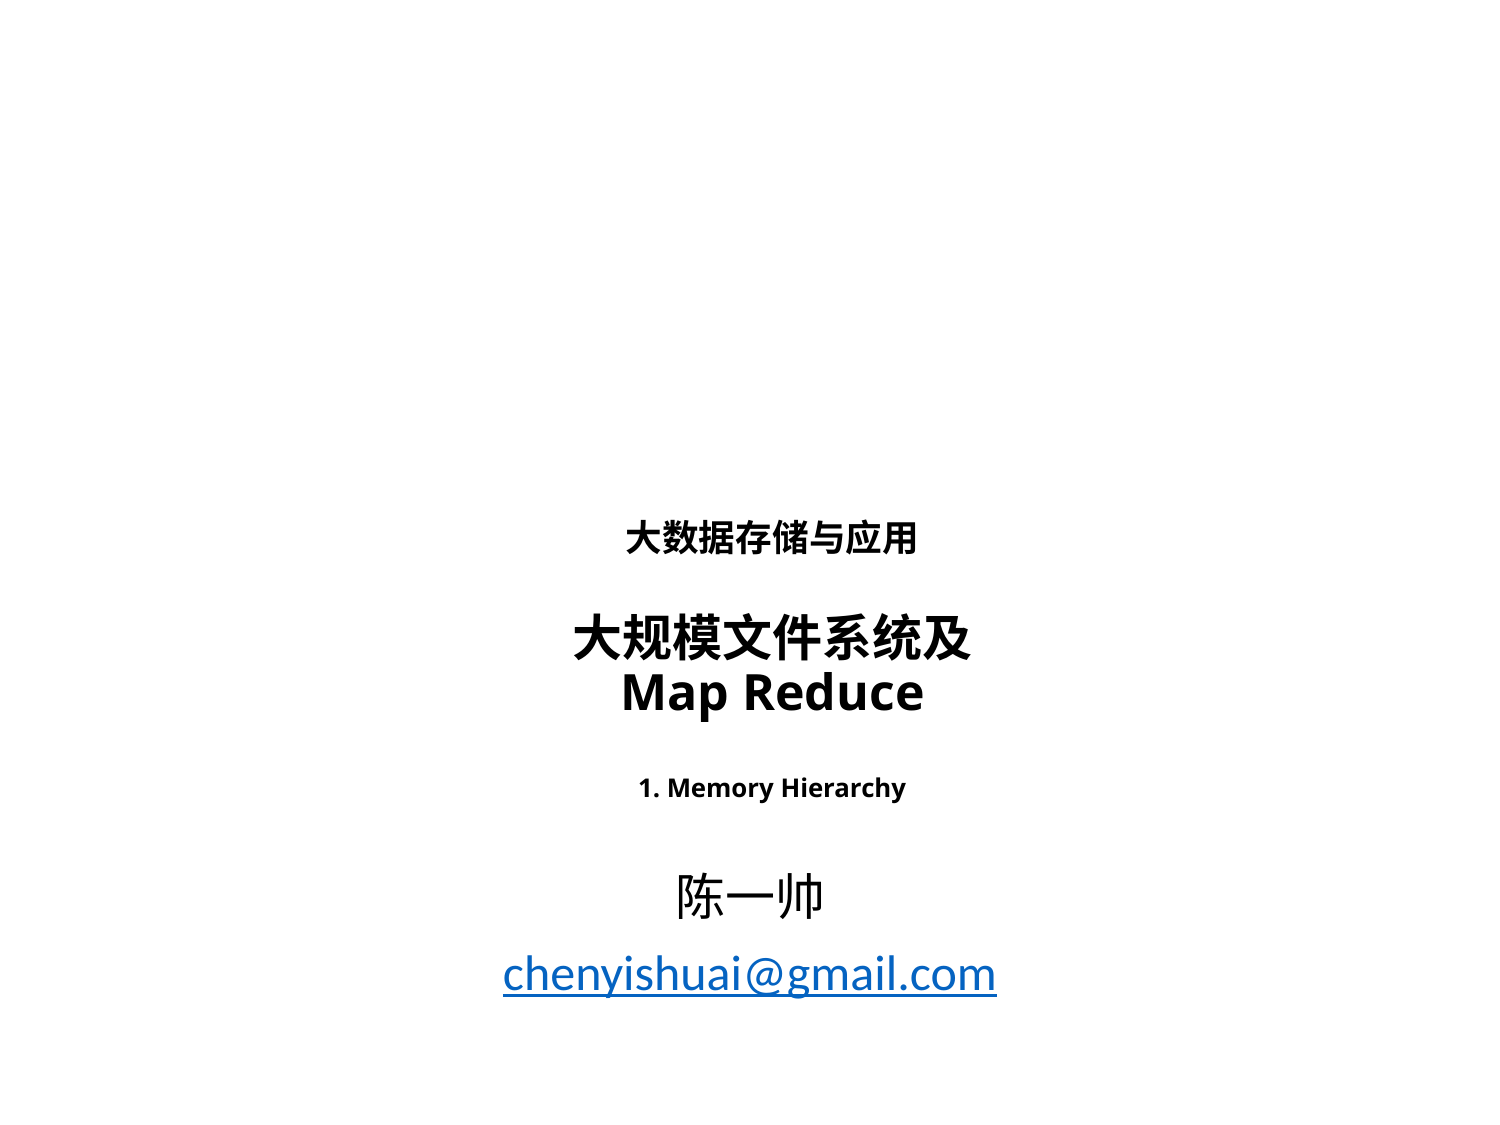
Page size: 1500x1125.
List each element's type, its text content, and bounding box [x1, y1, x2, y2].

title 大数据存储与应用 大规模文件系统及 Map Reduce 1. Memory Hierarchy [232, 507, 1313, 784]
subtitle 陈一帅 chenyishuai@gmail.com [187, 784, 1313, 1080]
